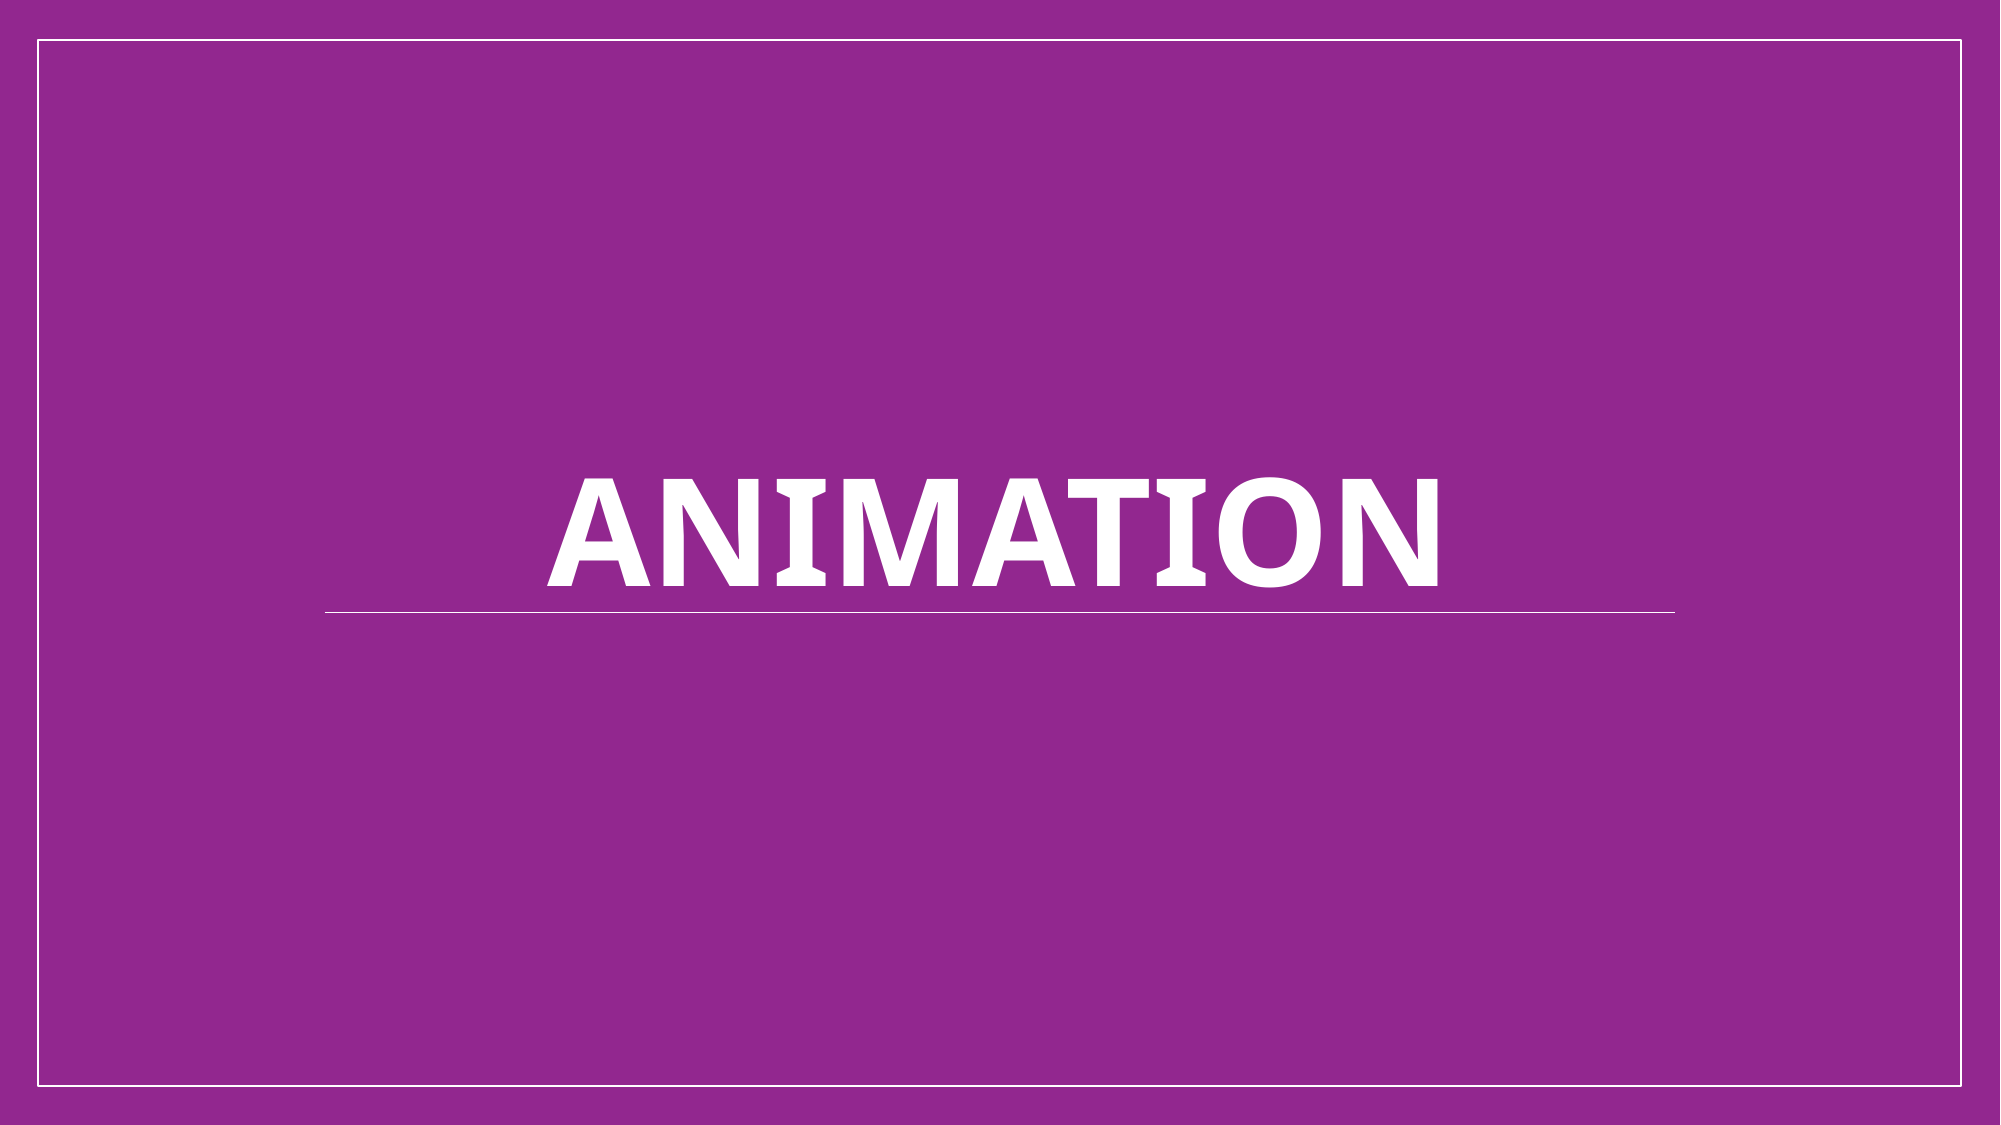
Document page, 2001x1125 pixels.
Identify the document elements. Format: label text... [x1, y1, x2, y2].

title Animation [182, 144, 1818, 625]
